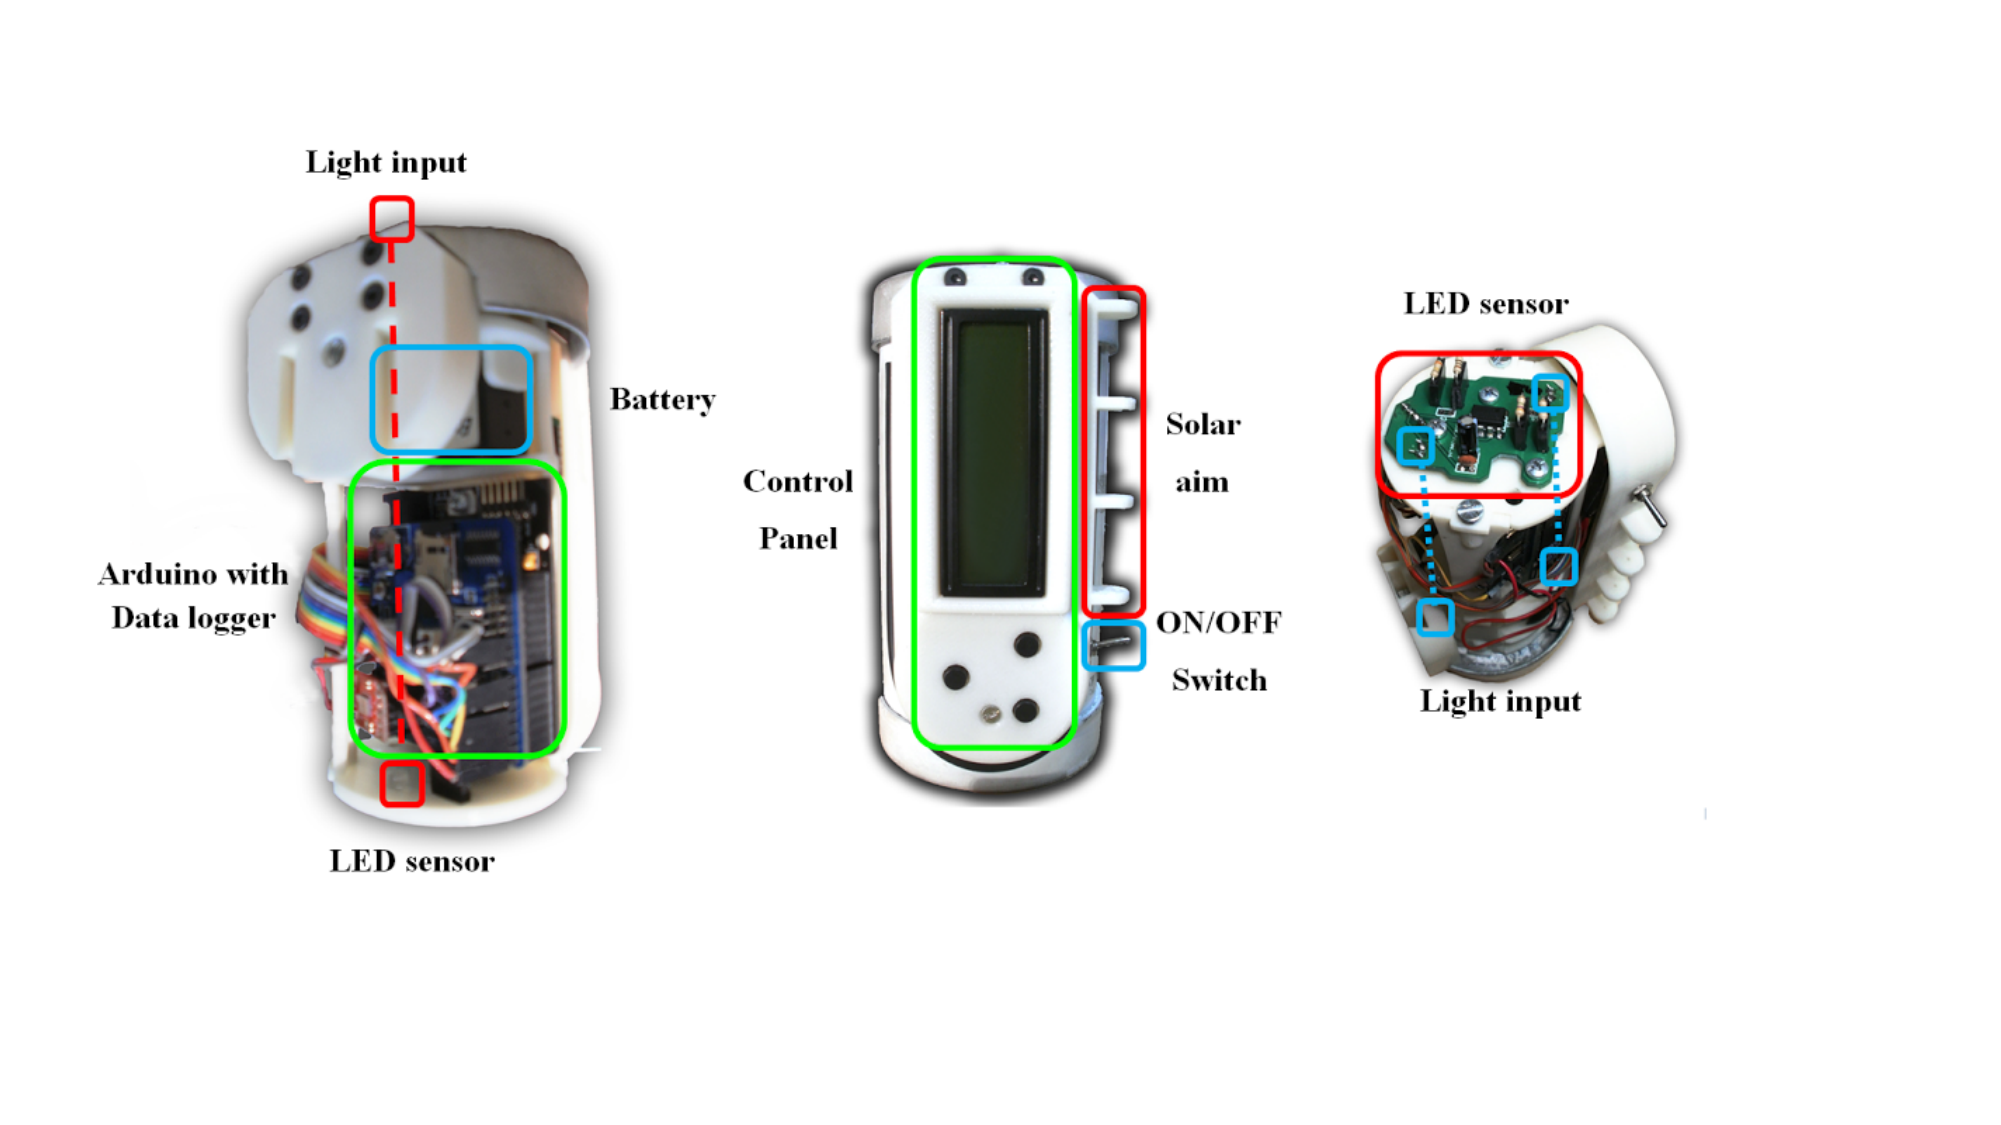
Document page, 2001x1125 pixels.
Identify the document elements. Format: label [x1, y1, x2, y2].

picture [81, 132, 1732, 906]
